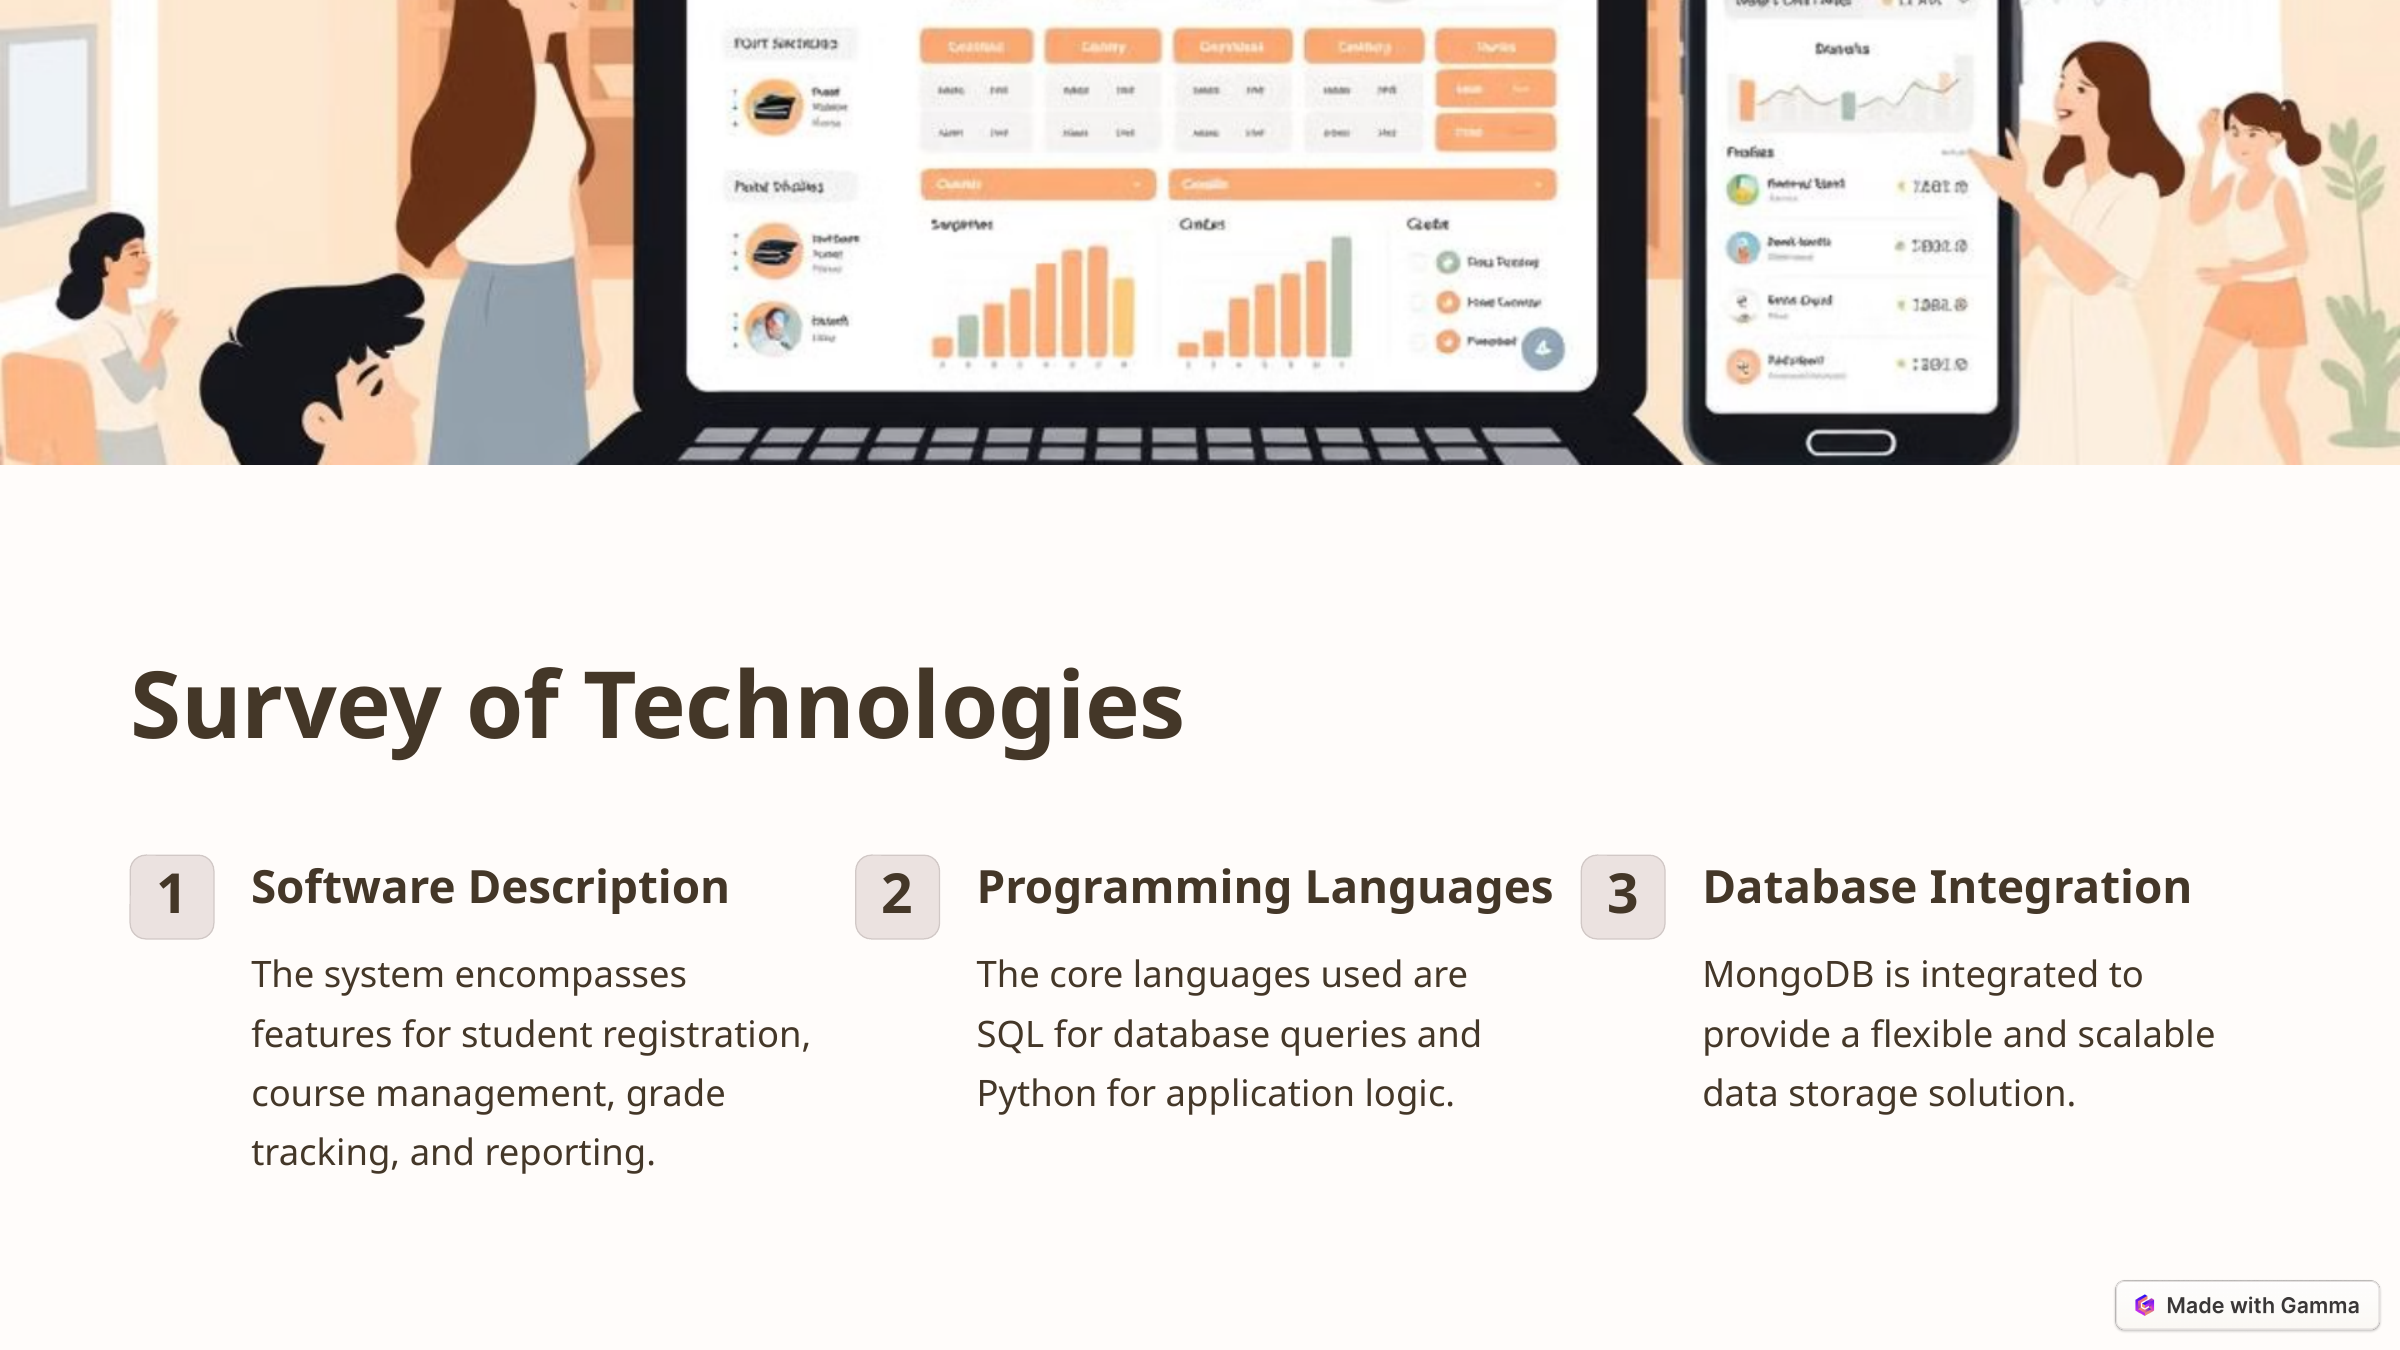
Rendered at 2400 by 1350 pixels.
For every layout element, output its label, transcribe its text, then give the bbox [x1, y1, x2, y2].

picture [0, 0, 2400, 466]
text_box Survey of Technologies [130, 641, 1061, 758]
text_box The core languages used are SQL for database queries and Python for application logic. [976, 935, 1545, 1115]
text_box [130, 855, 214, 939]
text_box [1581, 855, 1666, 939]
text_box Database Integration [1702, 855, 2168, 914]
picture [2106, 1271, 2389, 1339]
text_box 3 [1609, 869, 1637, 925]
text_box 1 [161, 869, 183, 925]
text_box Programming Languages [976, 855, 1470, 914]
text_box 2 [883, 869, 912, 925]
text_box [855, 855, 940, 939]
text_box The system encompasses features for student registration, course management, grade tracking, and reporting. [251, 935, 819, 1174]
text_box MongoDB is integrated to provide a flexible and scalable data storage solution. [1702, 935, 2270, 1115]
text_box Software Description [251, 855, 717, 914]
